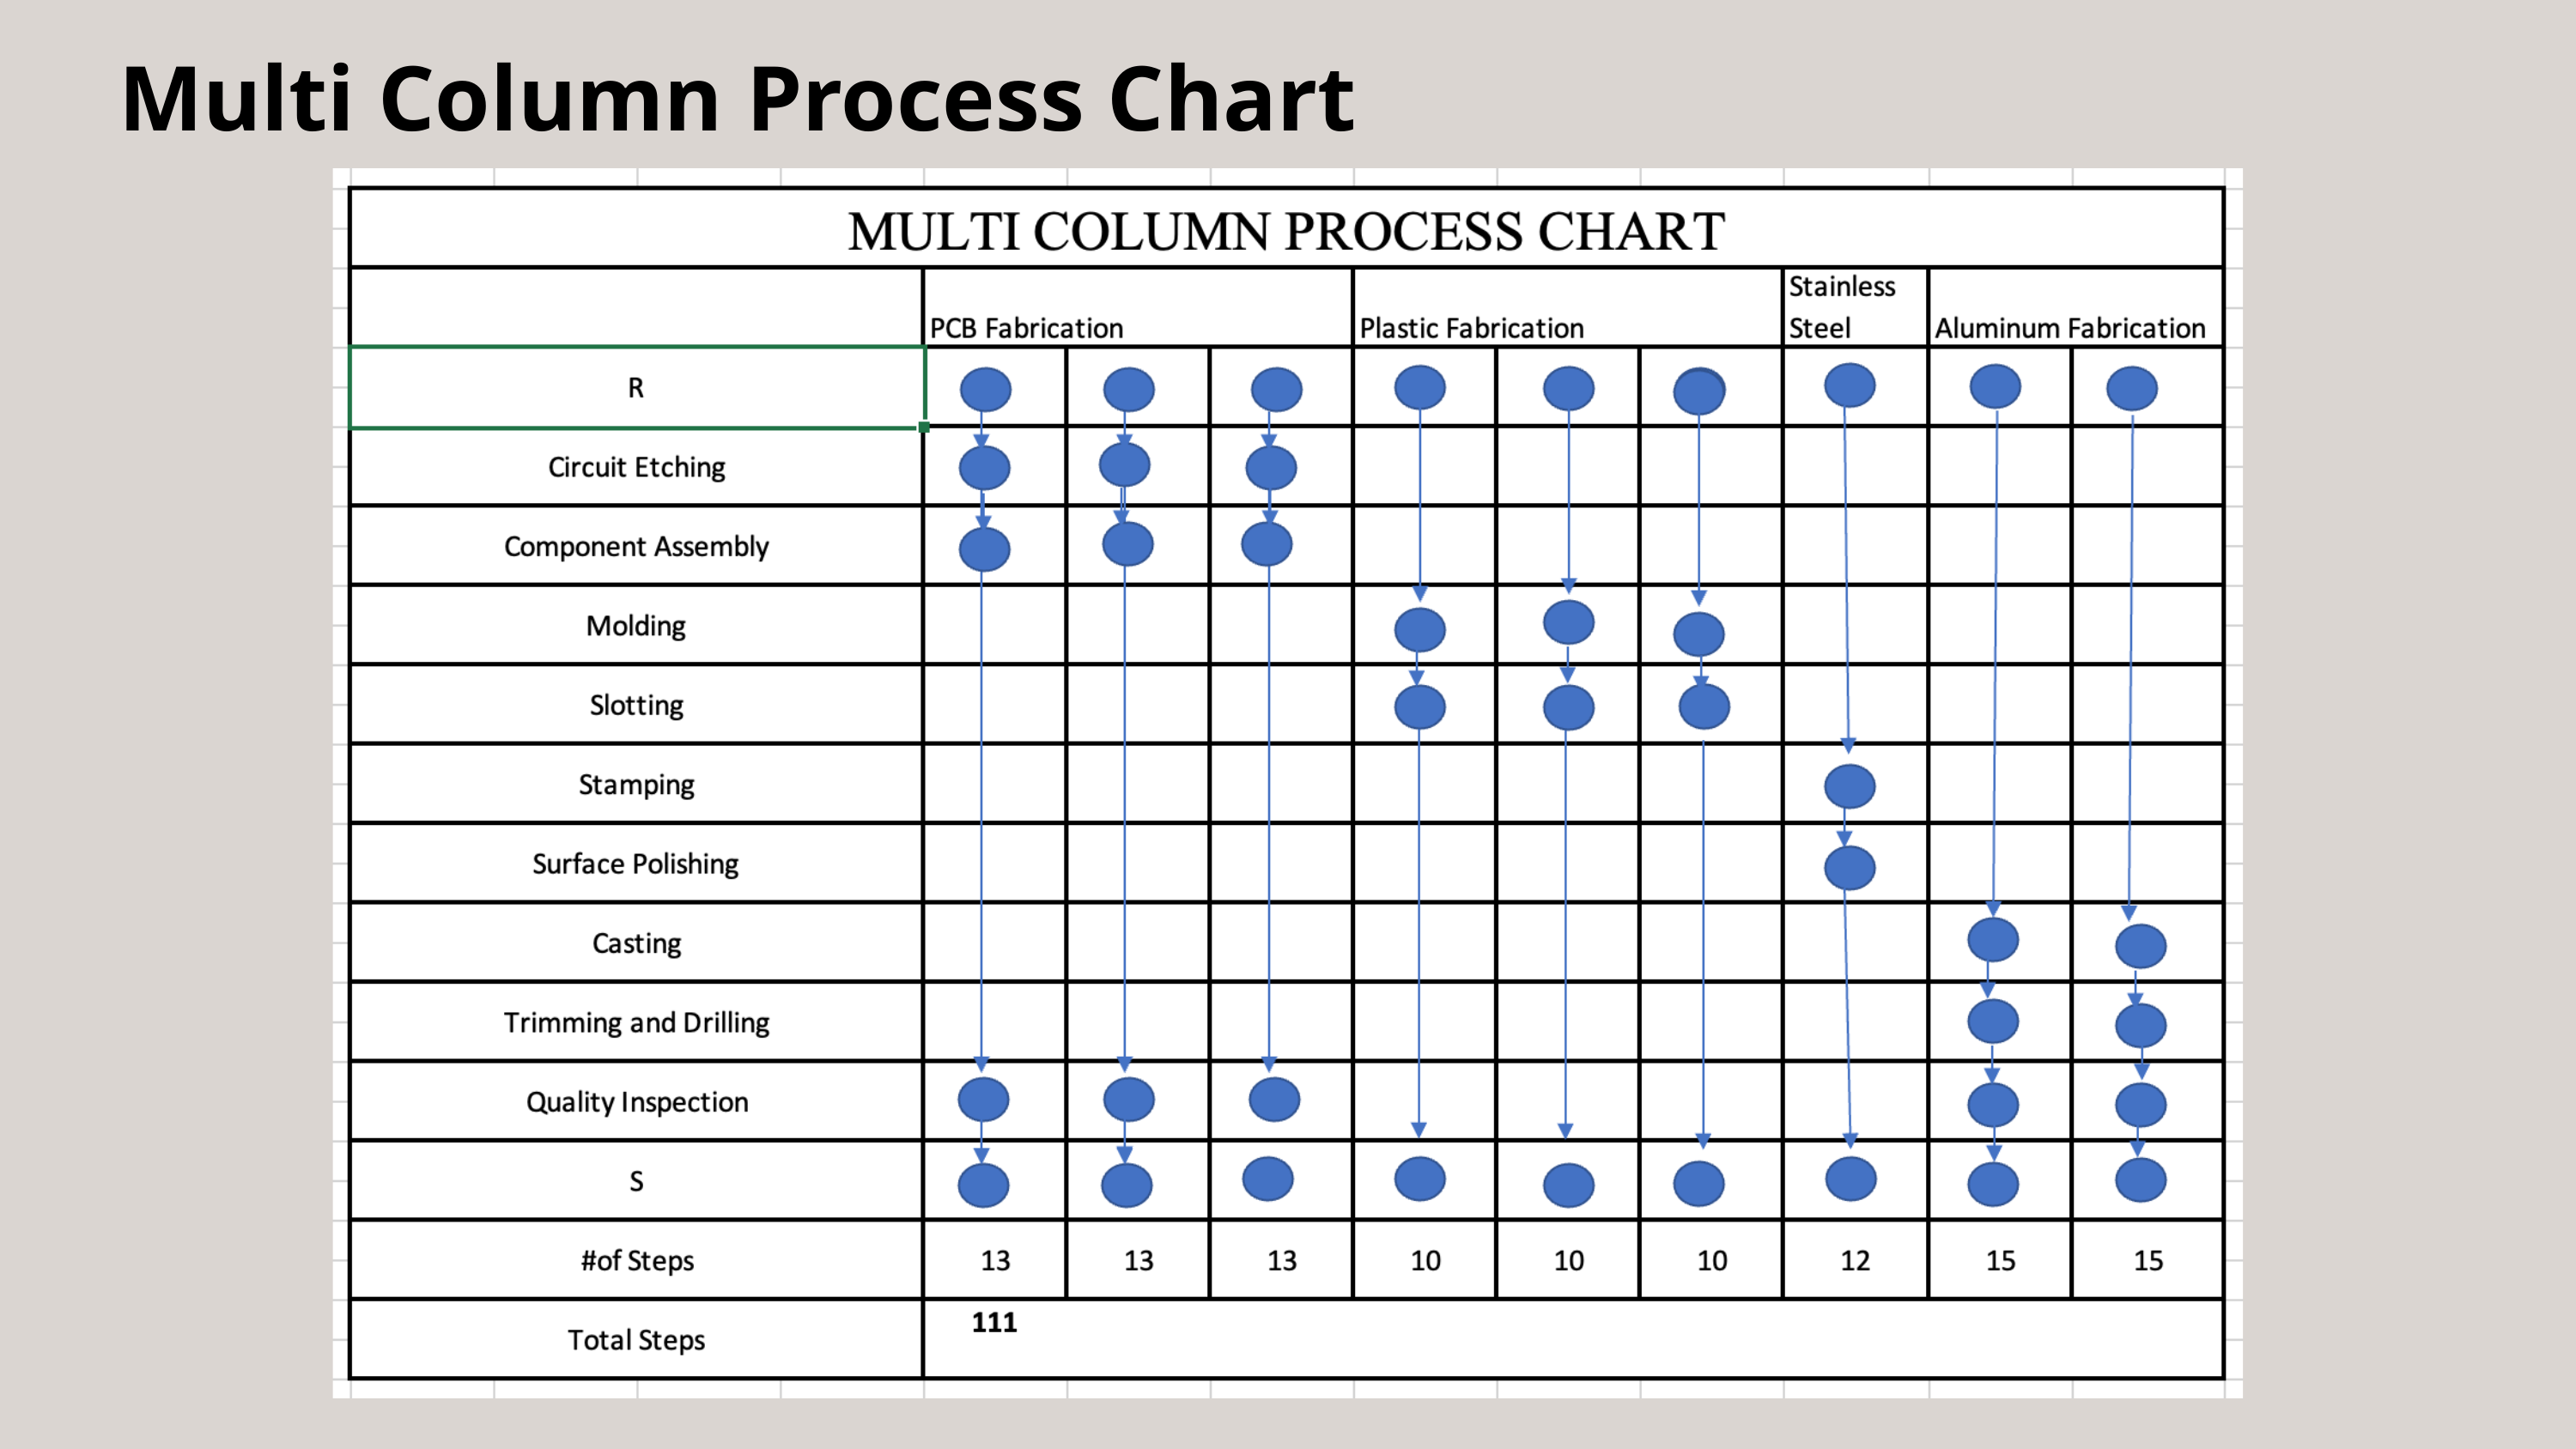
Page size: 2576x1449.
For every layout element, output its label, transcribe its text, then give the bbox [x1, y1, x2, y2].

text_box [332, 168, 2244, 1398]
text_box Multi Column Process Chart [118, 59, 1564, 239]
